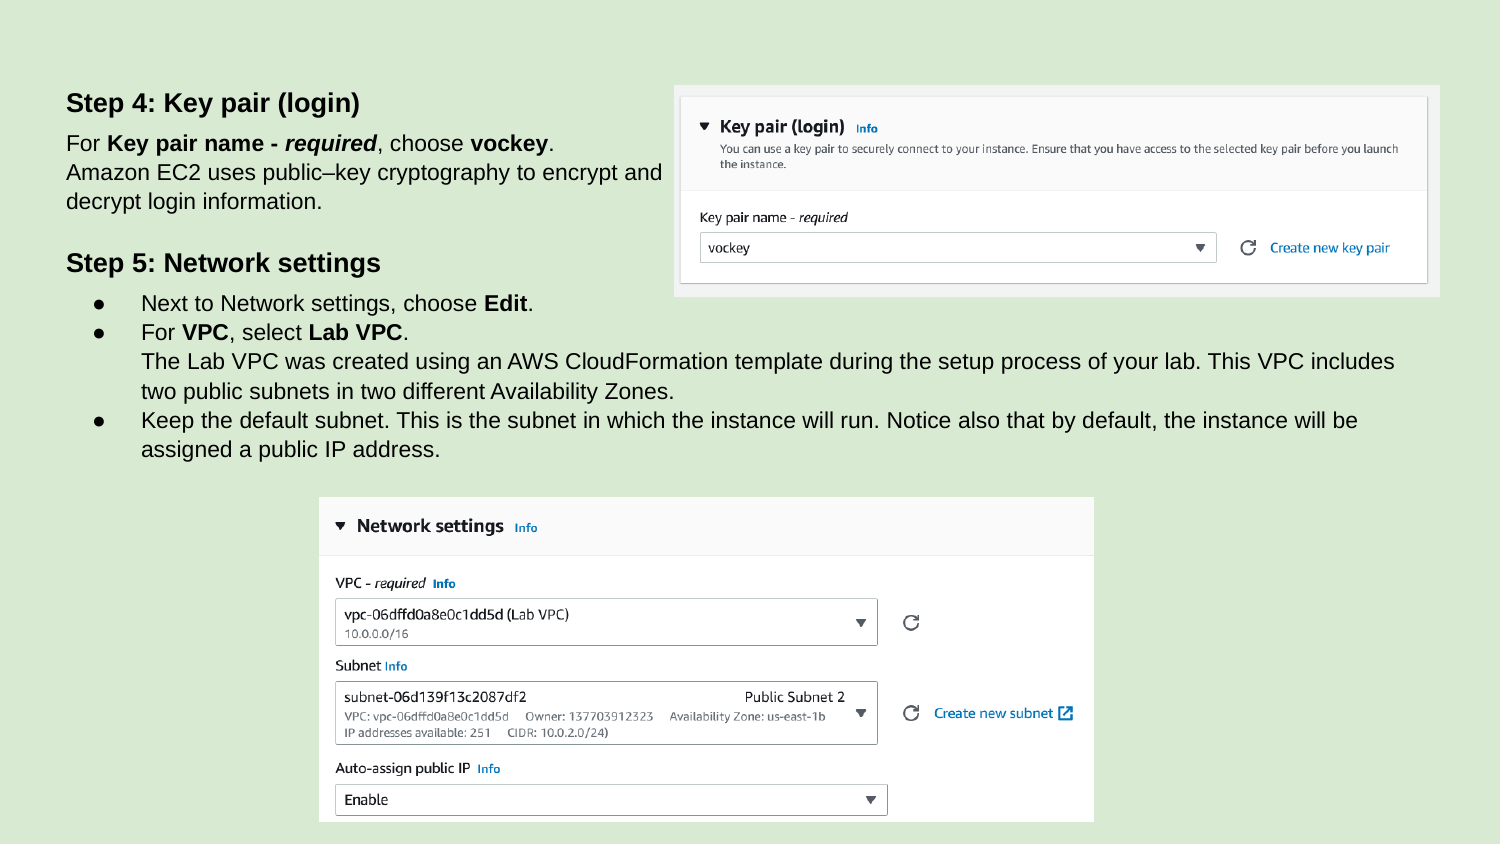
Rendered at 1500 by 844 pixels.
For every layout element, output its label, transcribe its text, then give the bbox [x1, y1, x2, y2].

list Step 4: Key pair (login) For Key pair name - required, choose vockey. Amazon EC2 uses public–key cryptography to encrypt and decrypt login information. Step 5: Network settings Next to Network settings, choose Edit. For VPC, select Lab VPC. The Lab VPC was created using an AWS CloudFormation template during the setup process of your lab. This VPC includes two public subnets in two different Availability Zones. Keep the default subnet. This is the subnet in which the instance will run. Notice also that by default, the instance will be assigned a public IP address. [51, 68, 1449, 750]
picture [319, 497, 1094, 822]
picture [673, 85, 1441, 297]
